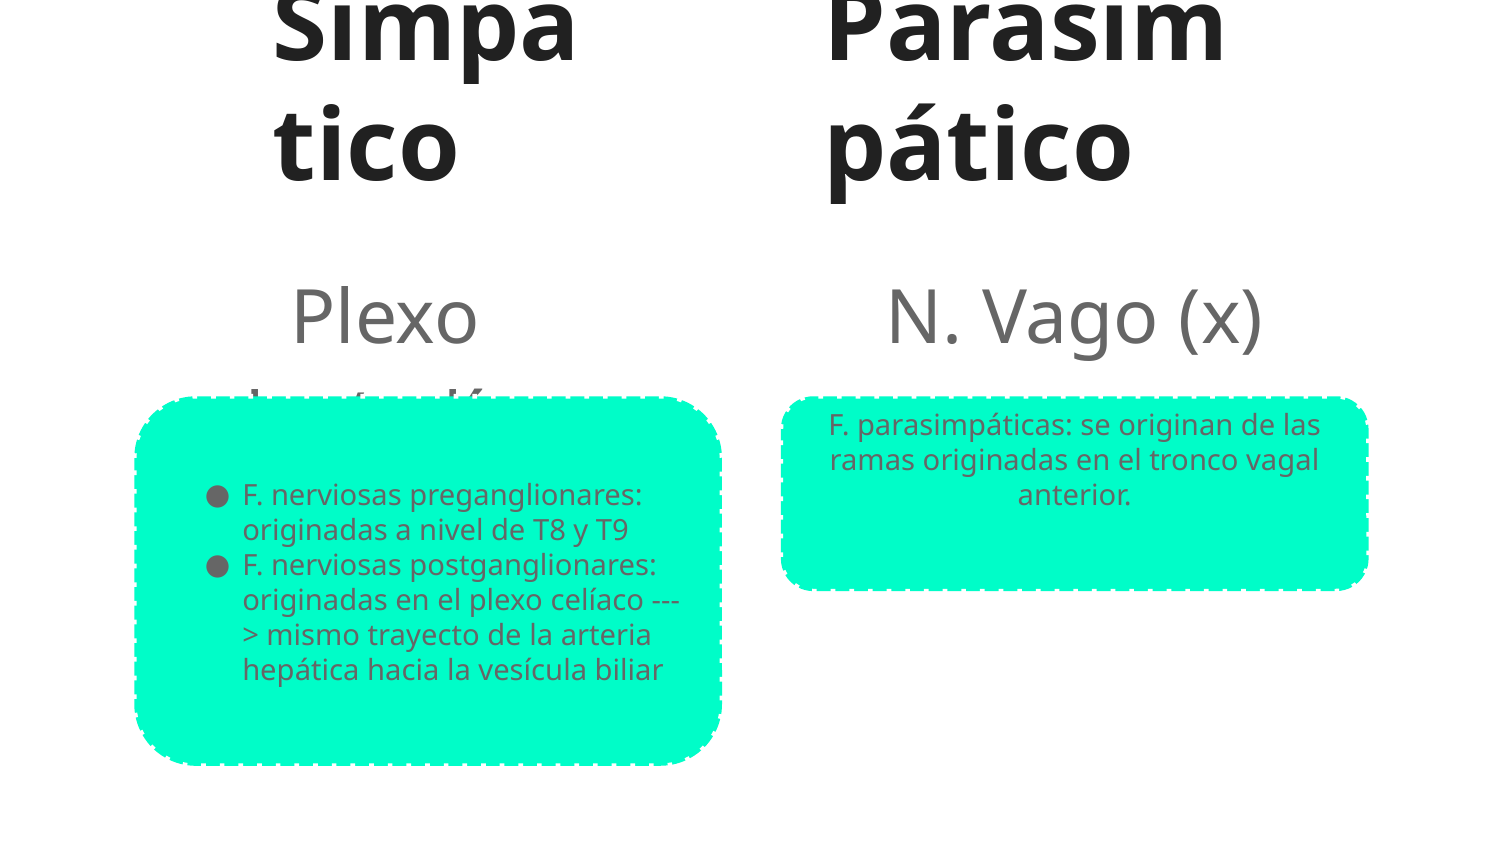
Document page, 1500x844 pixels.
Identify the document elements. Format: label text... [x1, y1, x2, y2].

title Parasimpático [808, 91, 1248, 216]
list Plexo solar/celíaco [68, 239, 702, 372]
title Simpático [257, 91, 599, 216]
list N. Vago (x) [757, 239, 1392, 372]
text_box F. parasimpáticas: se originan de las ramas originadas en el tronco vagal anterior. [780, 396, 1369, 592]
text_box F. nerviosas preganglionares: originadas a nivel de T8 y T9 F. nerviosas postganglionares: originadas en el plexo celíaco ---> mismo trayecto de la arteria hepática hacia la vesícula biliar [134, 396, 723, 766]
